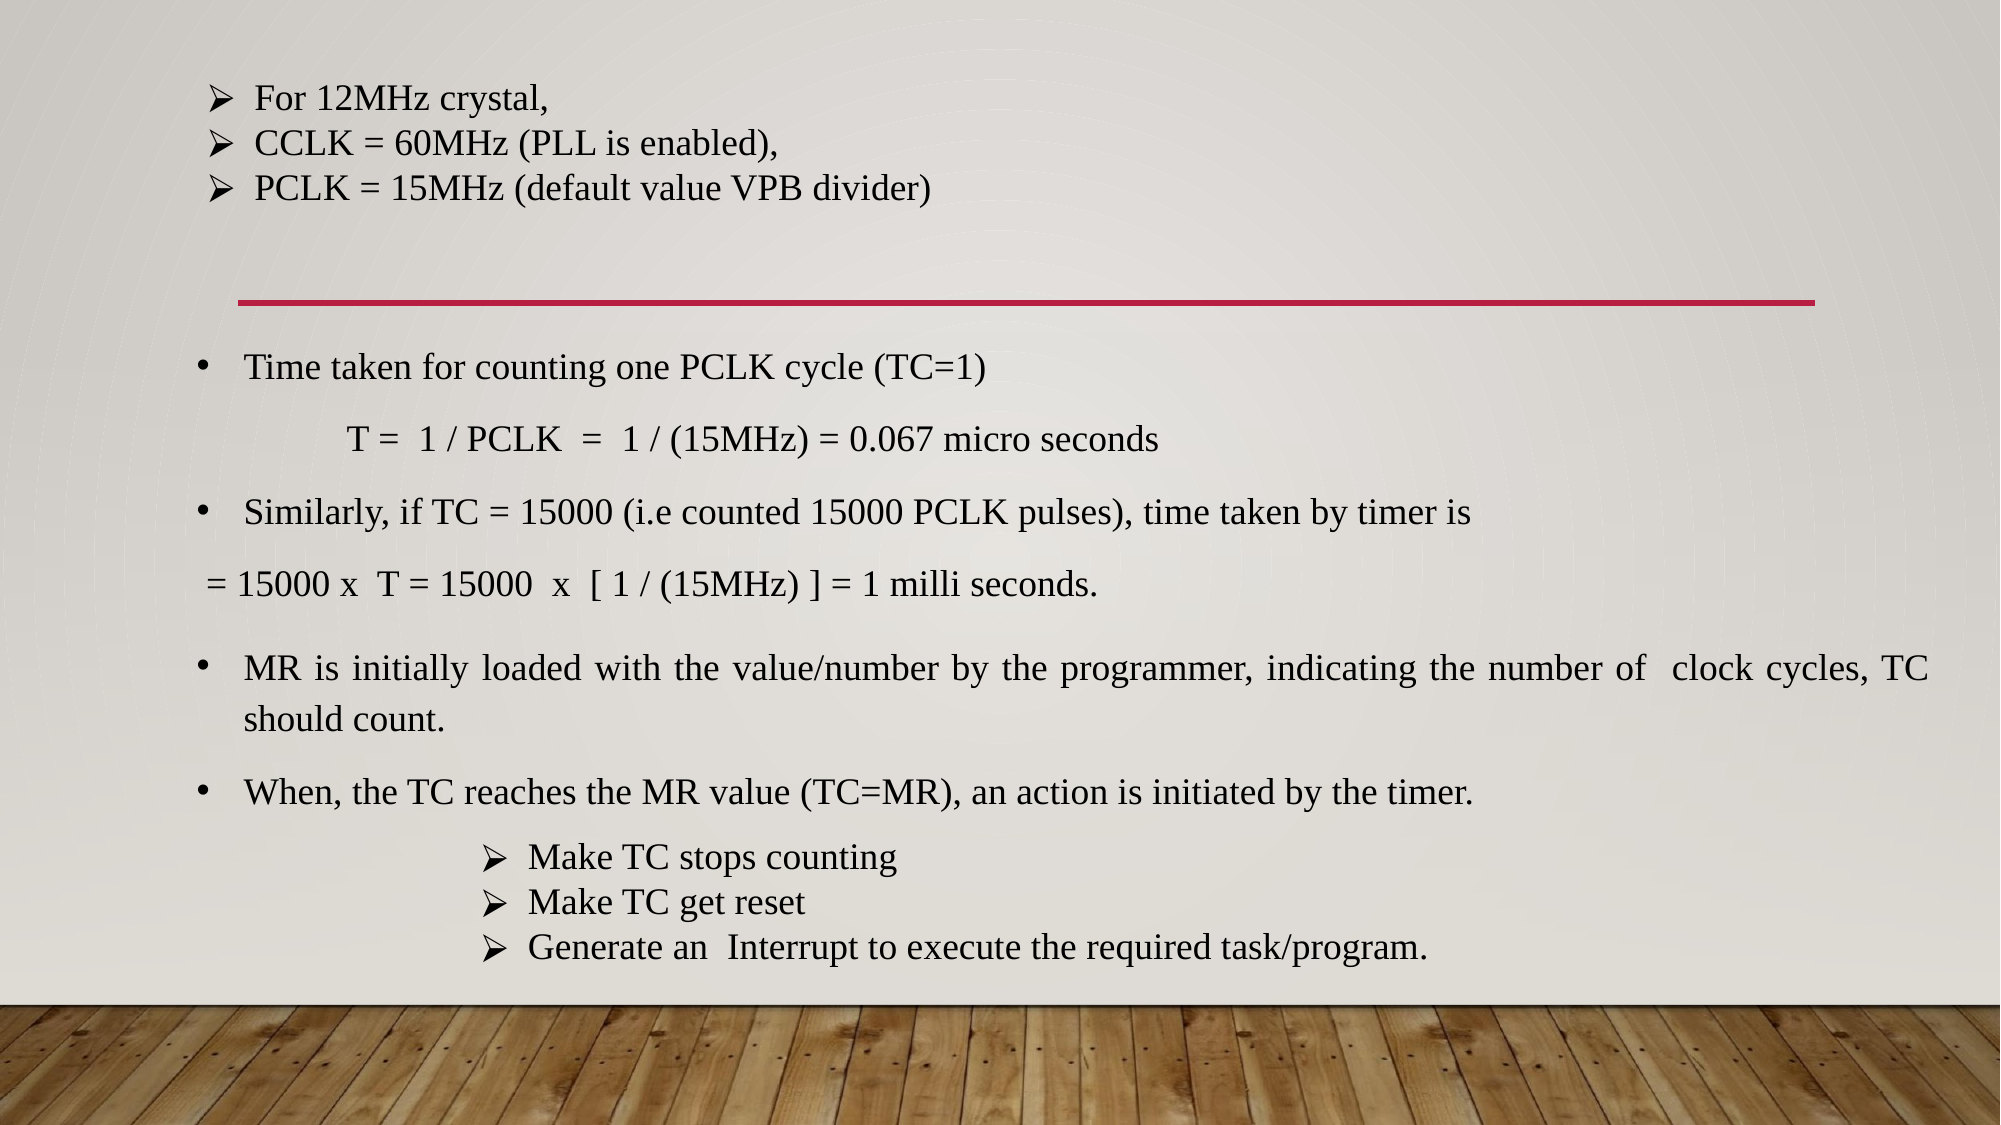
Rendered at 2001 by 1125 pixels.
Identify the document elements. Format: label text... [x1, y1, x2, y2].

text_box Time taken for counting one PCLK cycle (TC=1) T = 1 / PCLK = 1 / (15MHz) = 0.067 micro seconds Similarly, if TC = 15000 (i.e counted 15000 PCLK pulses), time taken by timer is = 15000 x T = 15000 x [ 1 / (15MHz) ] = 1 milli seconds. [181, 327, 1630, 562]
text_box For 12MHz crystal, CCLK = 60MHz (PLL is enabled), PCLK = 15MHz (default value VPB divider) [192, 64, 1194, 215]
picture [0, 1005, 2000, 1125]
text_box Make TC stops counting Make TC get reset Generate an Interrupt to execute the required task/program. [466, 824, 1467, 975]
text_box MR is initially loaded with the value/number by the programmer, indicating the number of clock cycles, TC should count. When, the TC reaches the MR value (TC=MR), an action is initiated by the timer. [181, 562, 1947, 820]
